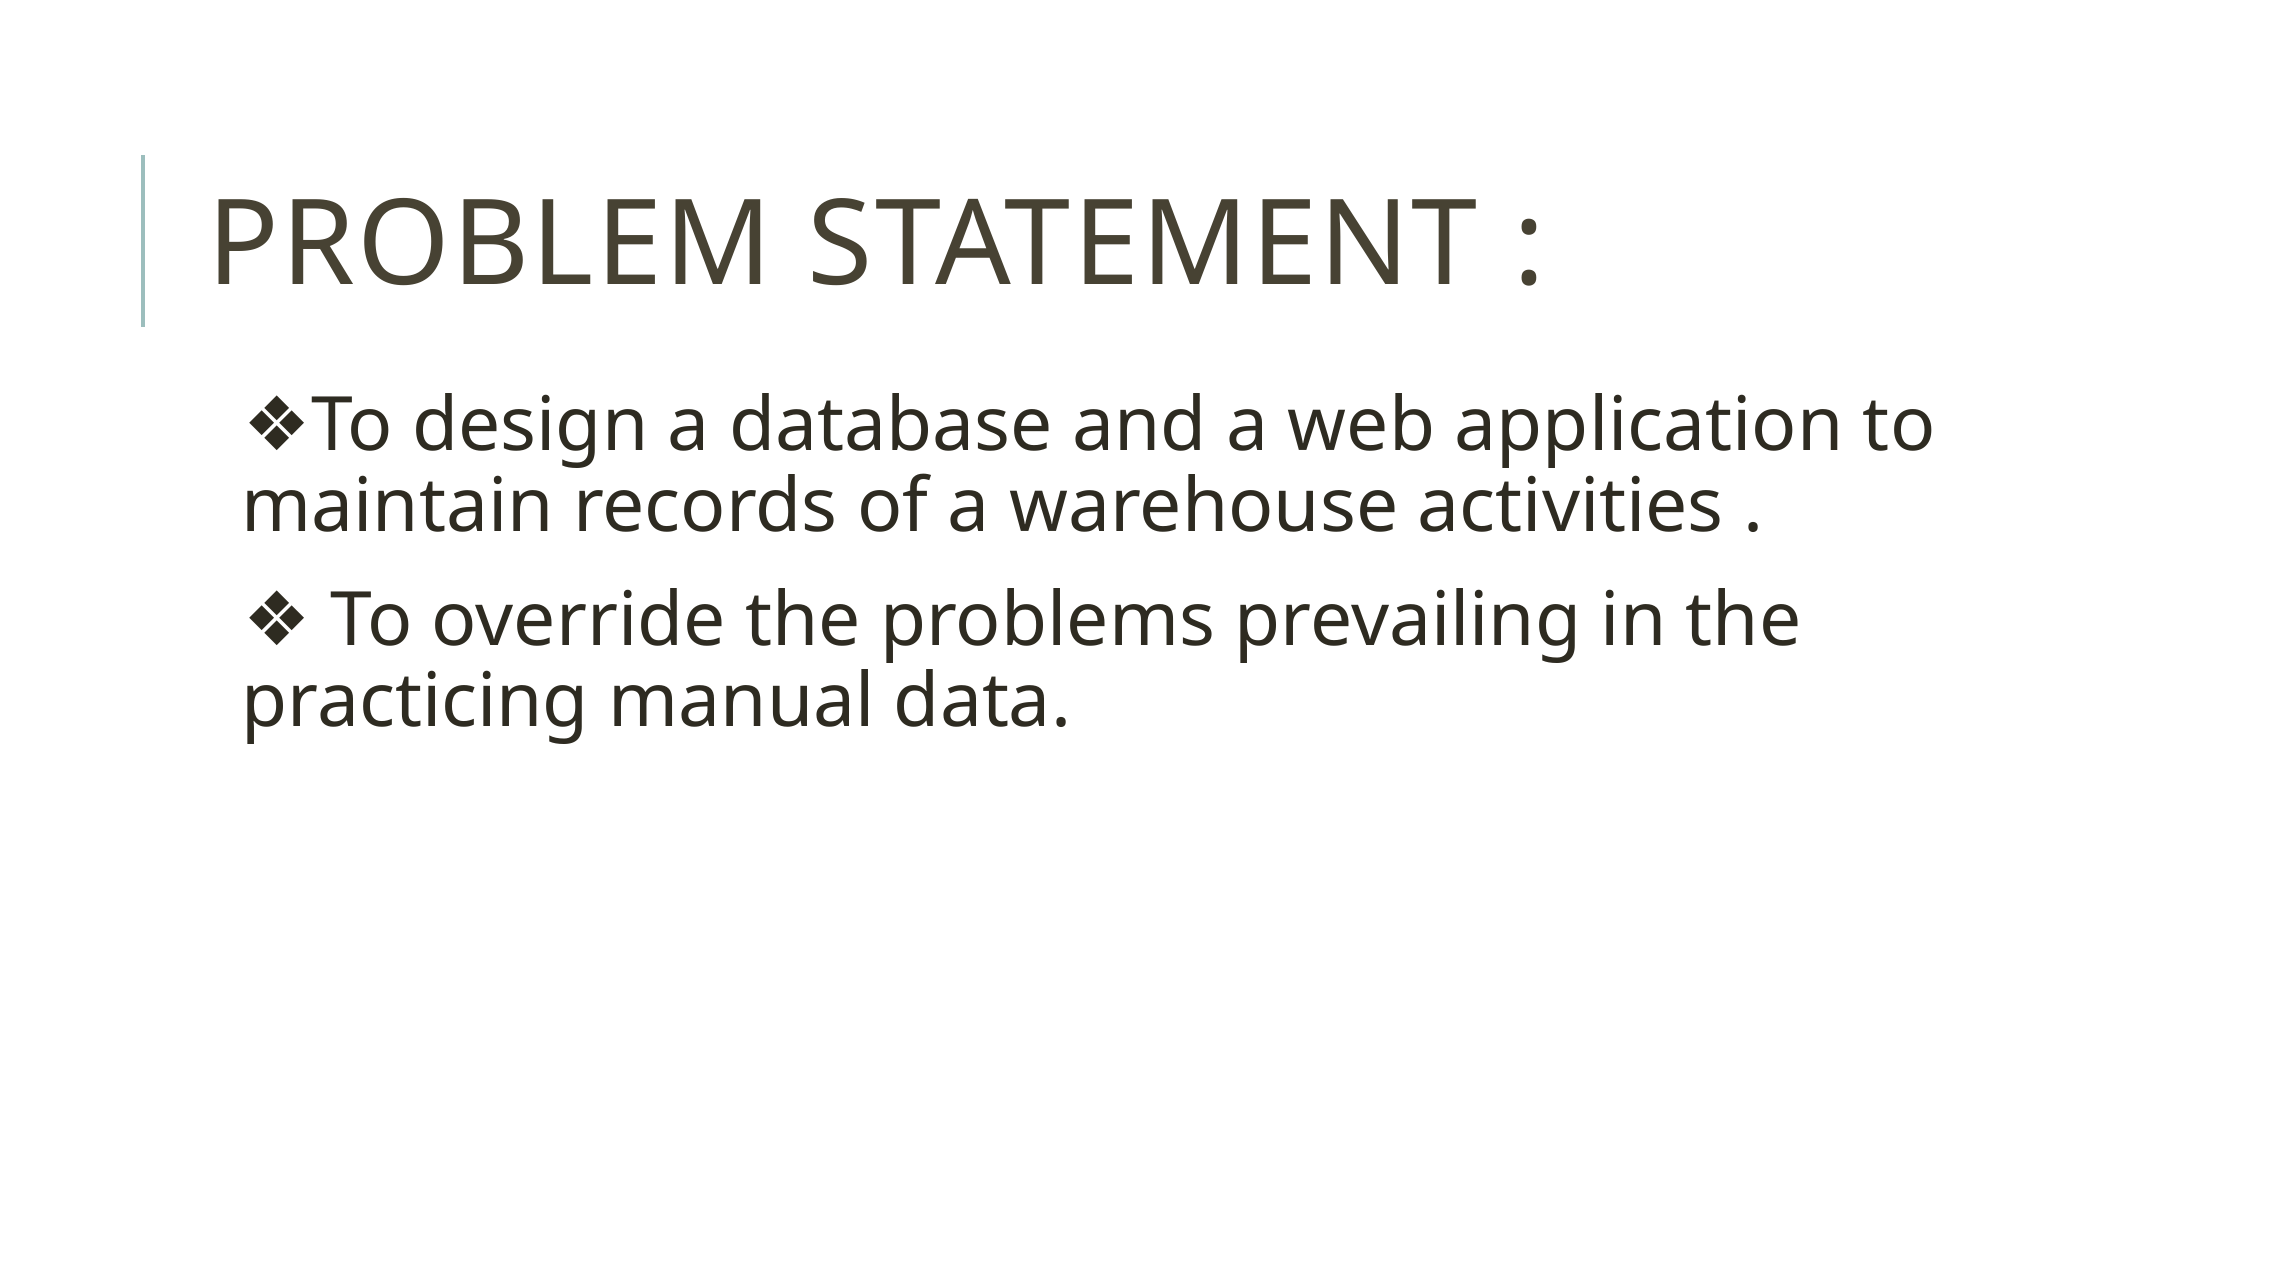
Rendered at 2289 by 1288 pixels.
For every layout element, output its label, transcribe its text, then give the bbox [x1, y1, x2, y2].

list ❖To design a database and a web application to maintain records of a warehouse activities . ❖ To override the problems prevailing in the practicing manual data. [216, 377, 2122, 1185]
title Problem statement : [192, 109, 2017, 392]
